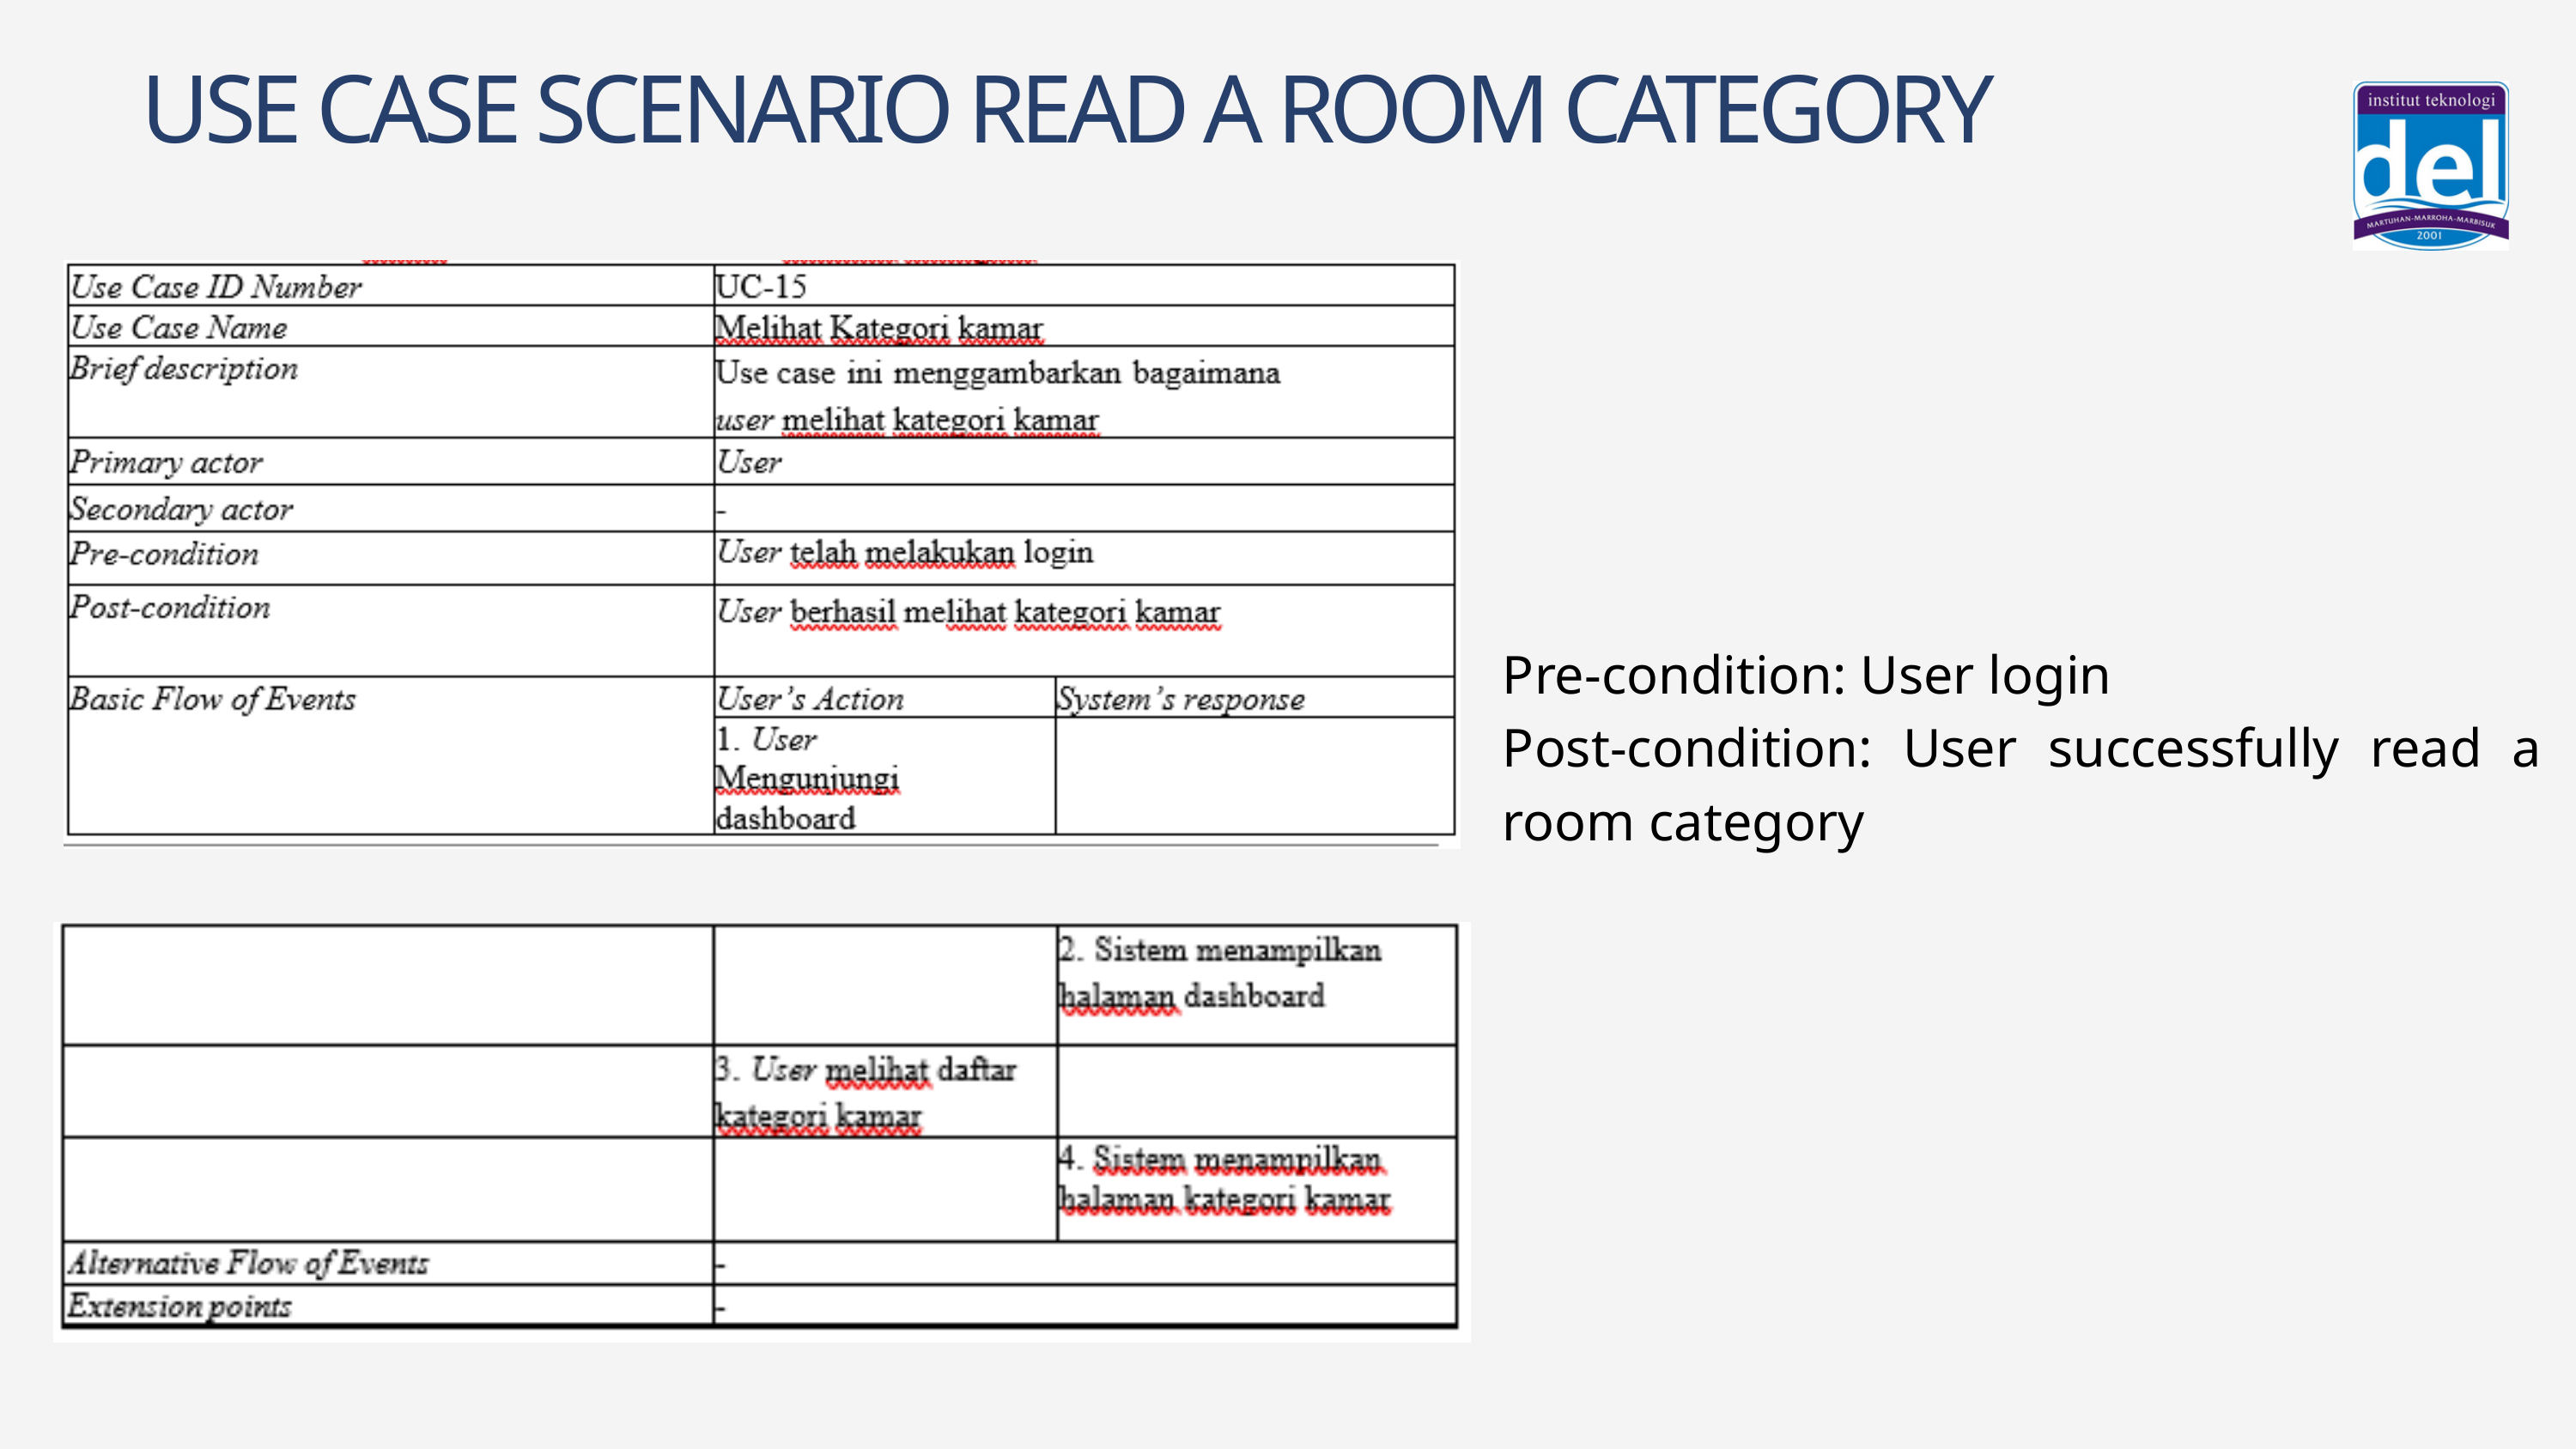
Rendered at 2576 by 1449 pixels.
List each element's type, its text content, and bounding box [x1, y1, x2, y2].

text_box Pre-condition: User login Post-condition: User successfully read a room category [1502, 631, 2543, 852]
text_box USE CASE SCENARIO READ A ROOM CATEGORY [141, 70, 2432, 162]
picture [64, 260, 1461, 849]
text_box [2353, 81, 2510, 251]
text_box [53, 922, 1472, 1343]
